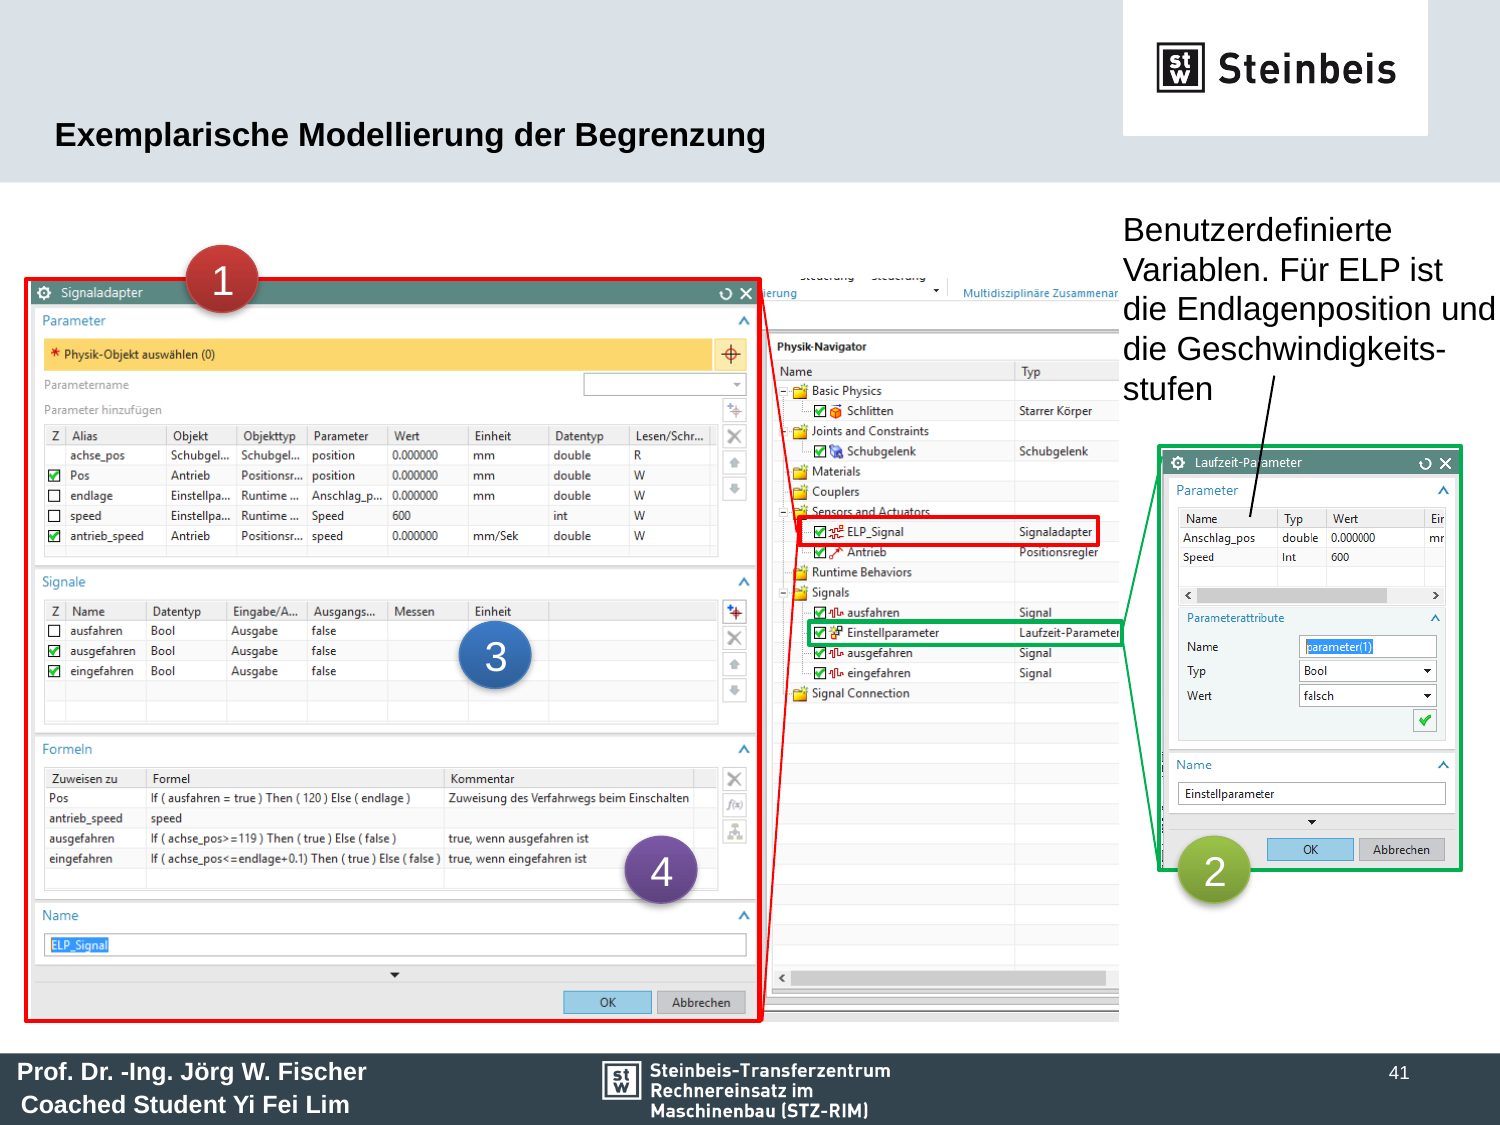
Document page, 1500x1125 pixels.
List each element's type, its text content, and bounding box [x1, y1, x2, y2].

text_box Benutzerdefinierte Variablen. Für ELP ist die Endlagenposition und die Geschwindigkeits- stufen [1108, 200, 1500, 415]
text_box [762, 532, 799, 1022]
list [31, 278, 758, 1022]
text_box 2 [1179, 879, 1250, 904]
text_box [24, 277, 32, 1023]
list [797, 278, 1120, 1022]
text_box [1121, 456, 1163, 634]
title Exemplarische Modellierung der Begrenzung [39, 66, 951, 162]
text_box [759, 278, 797, 533]
slide_number 41 [1074, 1053, 1426, 1125]
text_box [1249, 375, 1275, 518]
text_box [1121, 633, 1160, 872]
picture [1108, 0, 1444, 143]
text_box [1157, 444, 1244, 452]
text_box [1279, 444, 1463, 450]
text_box 1 [185, 244, 259, 277]
picture [592, 1057, 908, 1121]
picture [1161, 450, 1462, 871]
